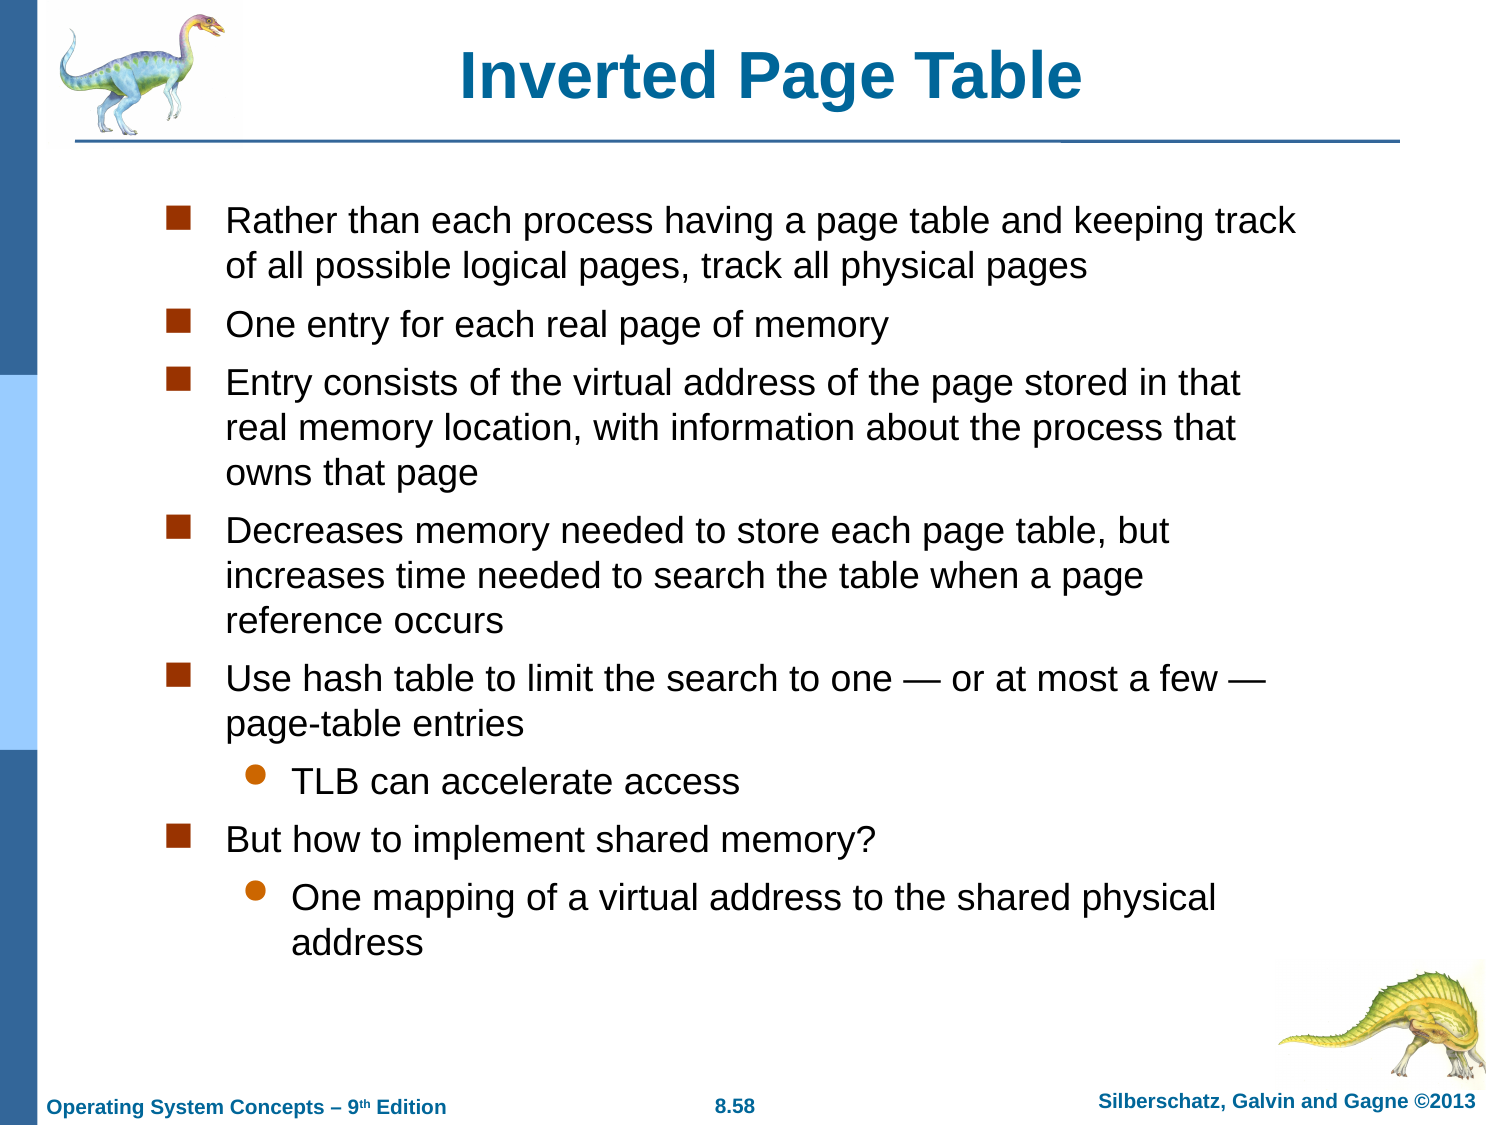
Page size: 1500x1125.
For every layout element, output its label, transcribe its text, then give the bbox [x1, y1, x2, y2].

list Rather than each process having a page table and keeping track of all possible logical pages, track all physical pages One entry for each real page of memory Entry consists of the virtual address of the page stored in that real memory location, with information about the process that owns that page Decreases memory needed to store each page table, but increases time needed to search the table when a page reference occurs Use hash table to limit the search to one — or at most a few — page-table entries TLB can accelerate access But how to implement shared memory? One mapping of a virtual address to the shared physical address [154, 189, 1315, 976]
title Inverted Page Table [119, 24, 1425, 120]
picture [1275, 959, 1486, 1090]
picture [46, 0, 243, 149]
